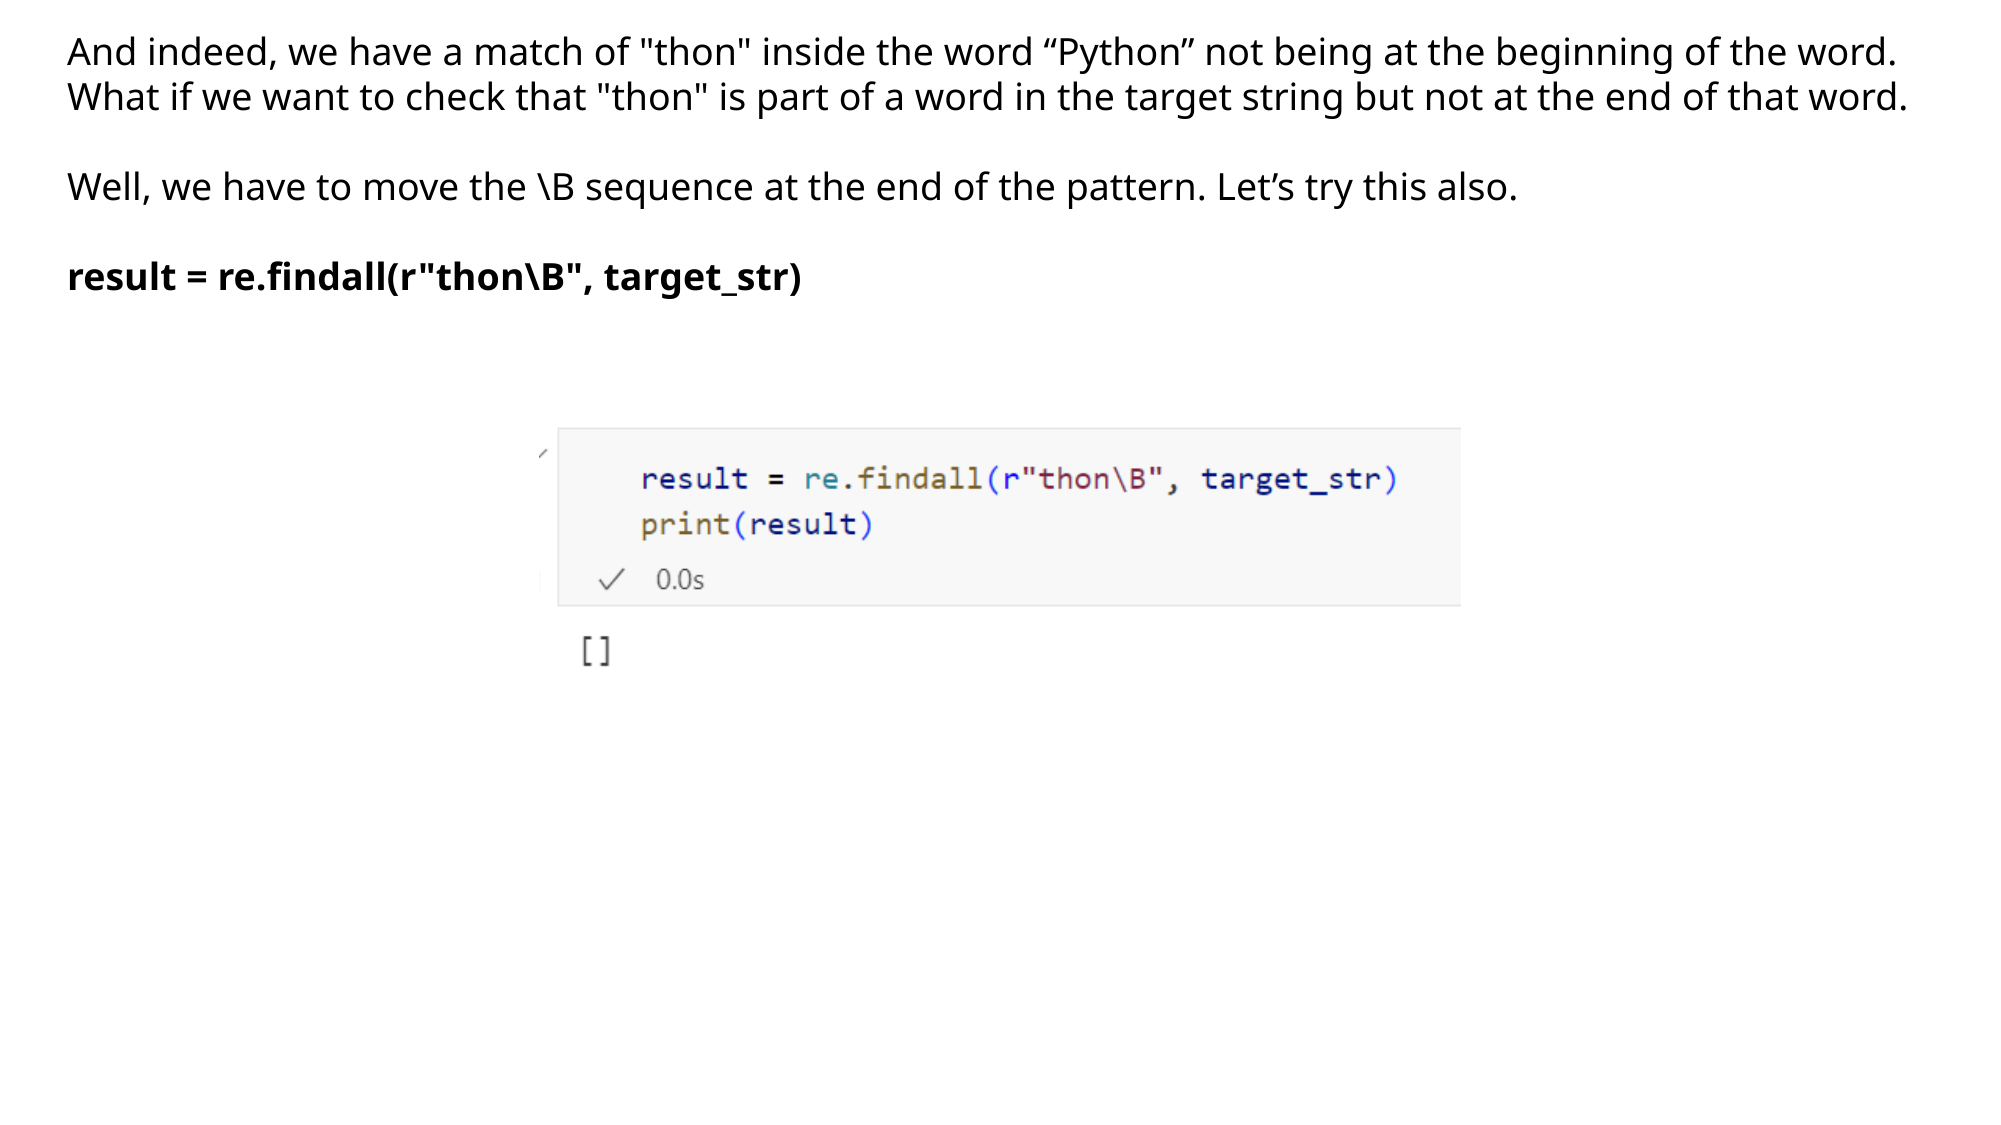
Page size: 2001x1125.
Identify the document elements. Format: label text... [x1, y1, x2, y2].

picture [539, 406, 1461, 719]
text_box And indeed, we have a match of "thon" inside the word “Python” not being at the beginning of the word. What if we want to check that "thon" is part of a word in the target string but not at the end of that word. Well, we have to move the \B sequence at the end of the pattern. Let’s try this also. result = re.findall(r"thon\B", target_str) [52, 20, 1961, 306]
